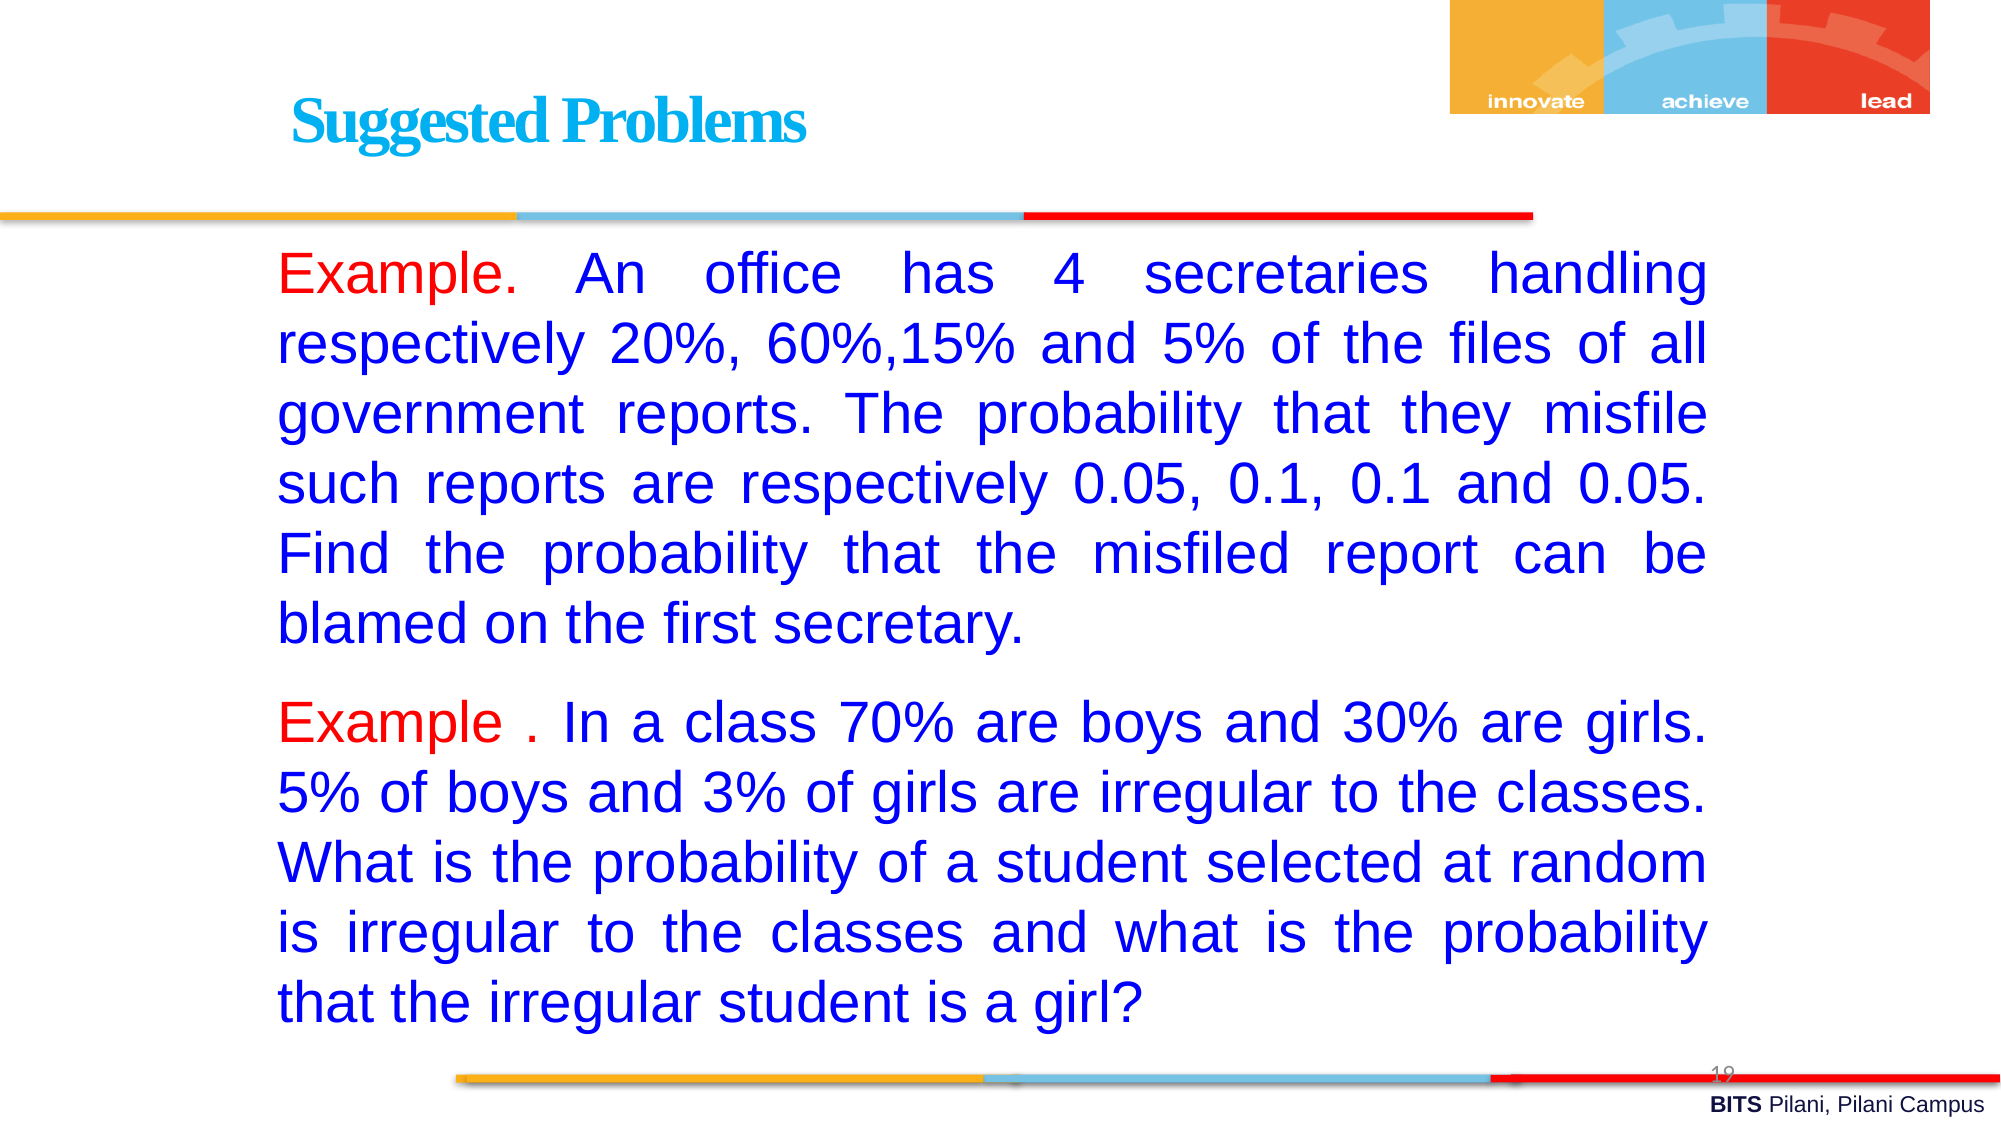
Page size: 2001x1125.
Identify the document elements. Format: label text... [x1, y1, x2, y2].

slide_number 19 [1400, 1042, 1750, 1103]
text_box Example. An office has 4 secretaries handling respectively 20%, 60%,15% and 5% of the files of all government reports. The probability that they misfile such reports are respectively 0.05, 0.1, 0.1 and 0.05. Find the probability that the misfiled report can be blamed on the first secretary. Example . In a class 70% are boys and 30% are girls. 5% of boys and 3% of girls are irregular to the classes. What is the probability of a student selected at random is irregular to the classes and what is the probability that the irregular student is a girl? [262, 228, 1725, 1106]
list Suggested Problems [275, 0, 1313, 445]
picture [1449, 0, 1930, 114]
